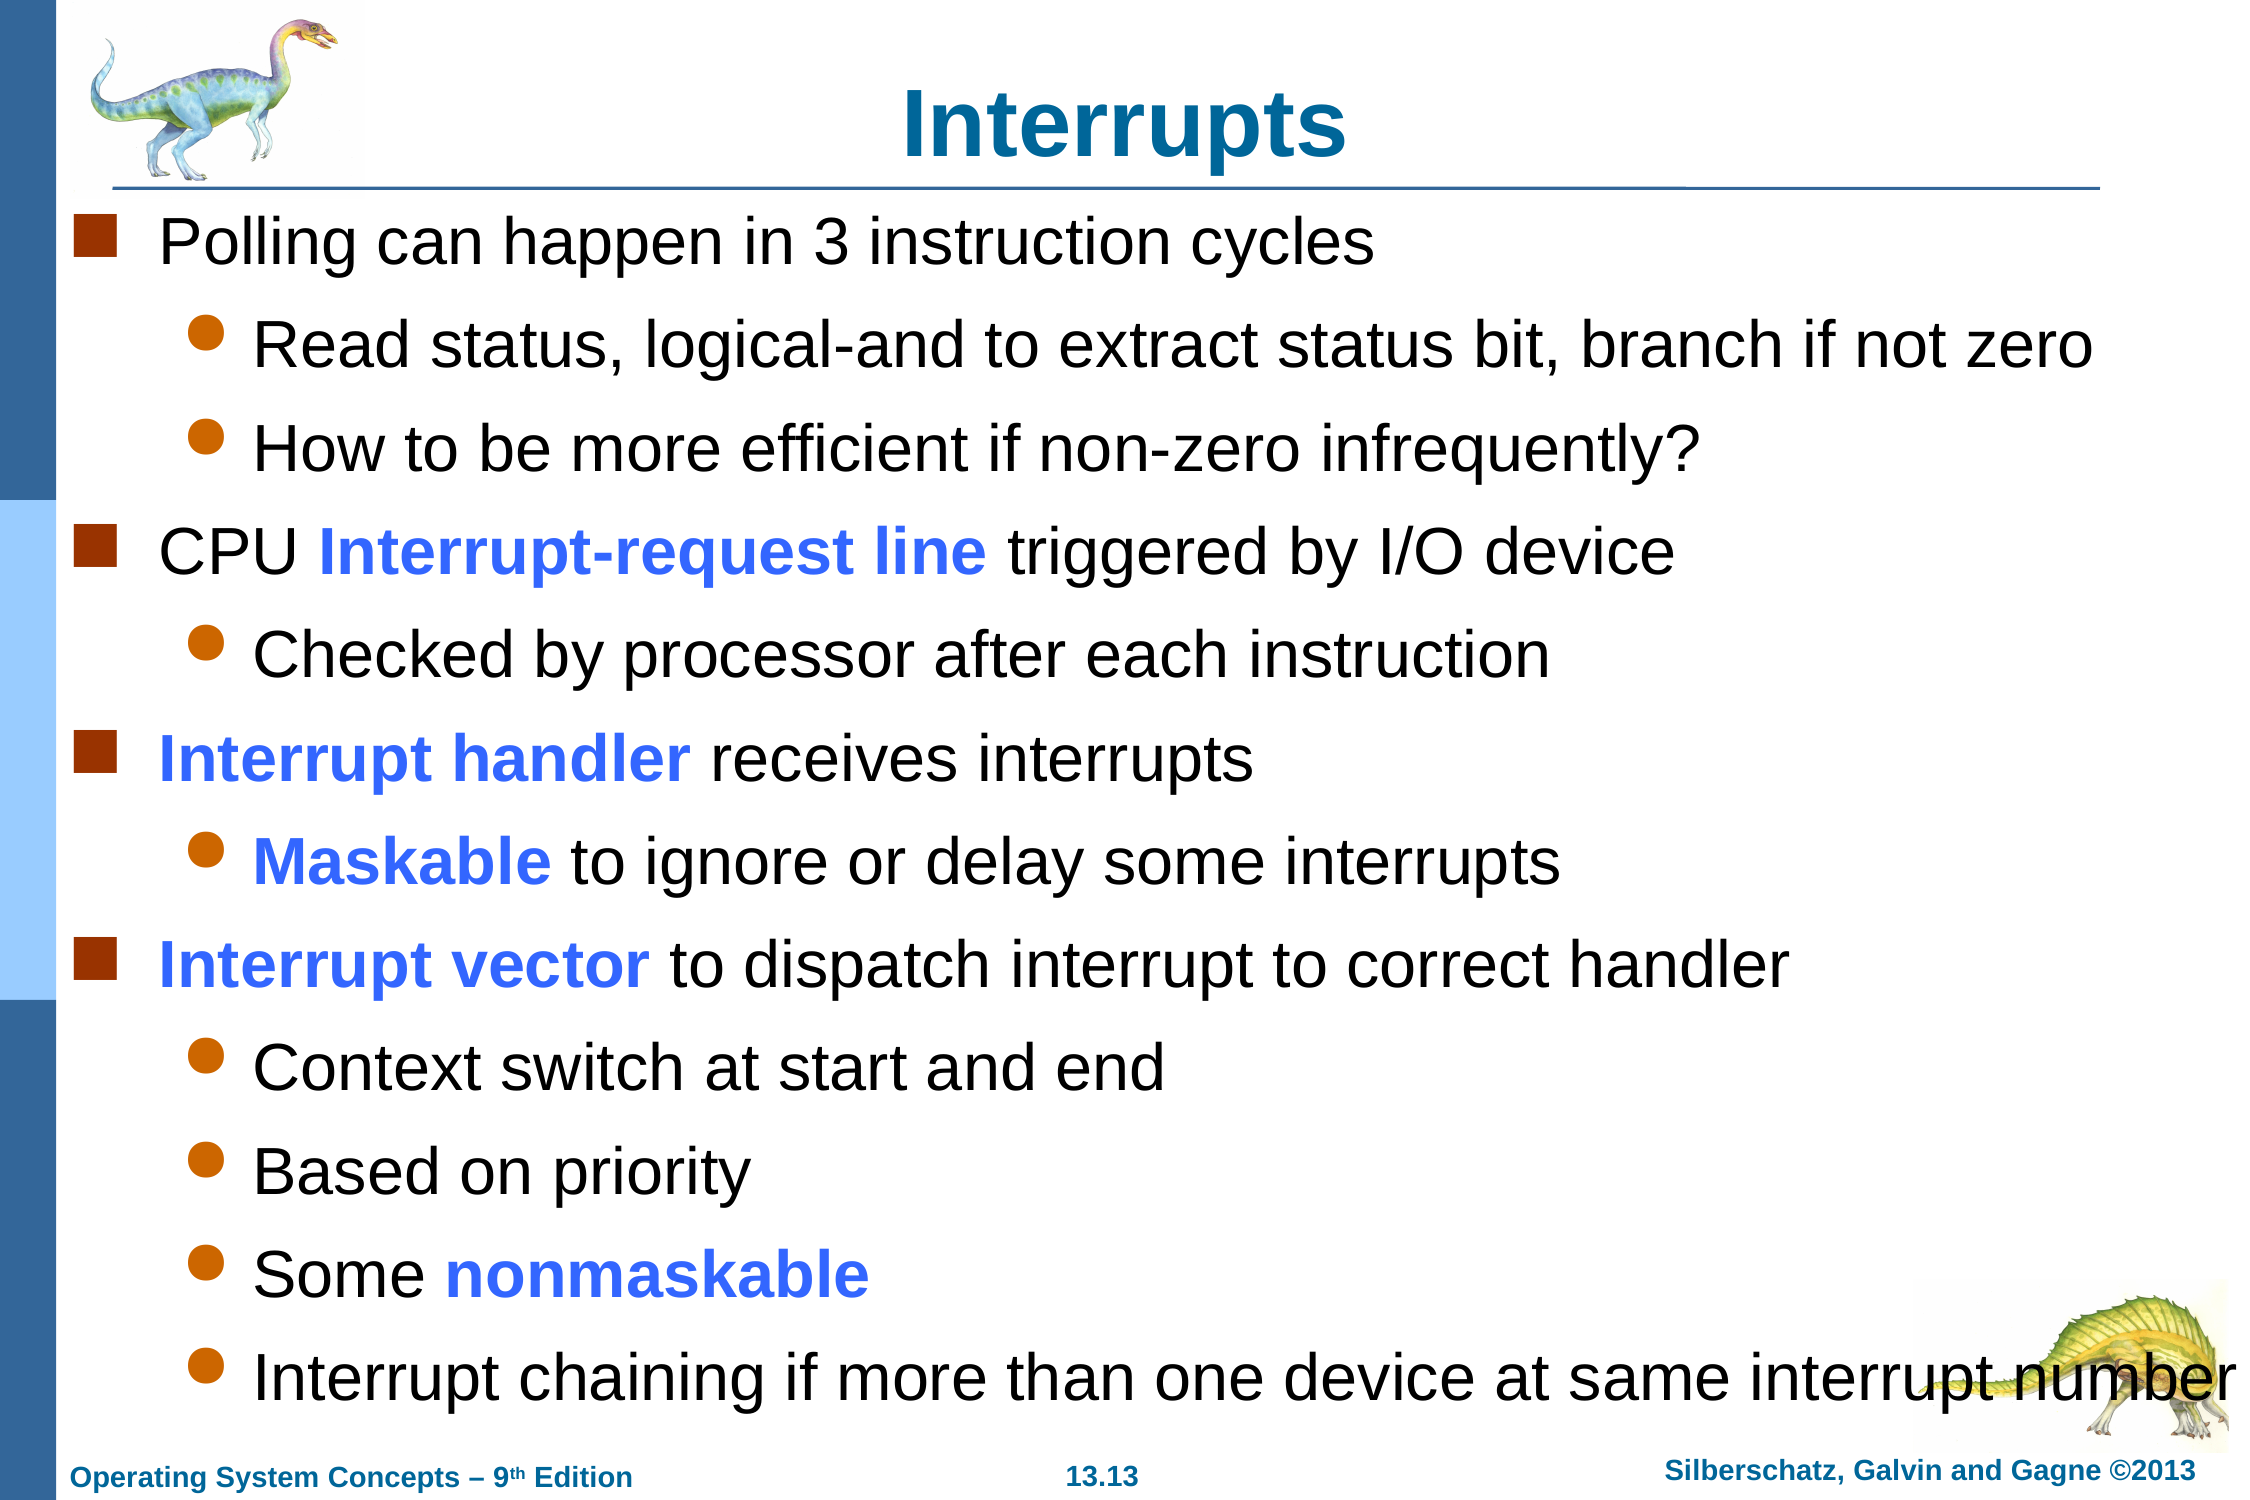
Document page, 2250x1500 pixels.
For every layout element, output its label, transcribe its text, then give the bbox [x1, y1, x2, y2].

picture [70, 0, 365, 187]
title Interrupts [112, 60, 2138, 187]
picture [1913, 1279, 2229, 1453]
list Polling can happen in 3 instruction cycles Read status, logical-and to extract status bit, branch if not zero How to be more efficient if non-zero infrequently? CPU Interrupt-request line triggered by I/O device Checked by processor after each instruction Interrupt handler receives interrupts Maskable to ignore or delay some interrupts Interrupt vector to dispatch interrupt to correct handler Context switch at start and end Based on priority Some nonmaskable Interrupt chaining if more than one device at same interrupt number [57, 187, 2250, 1179]
